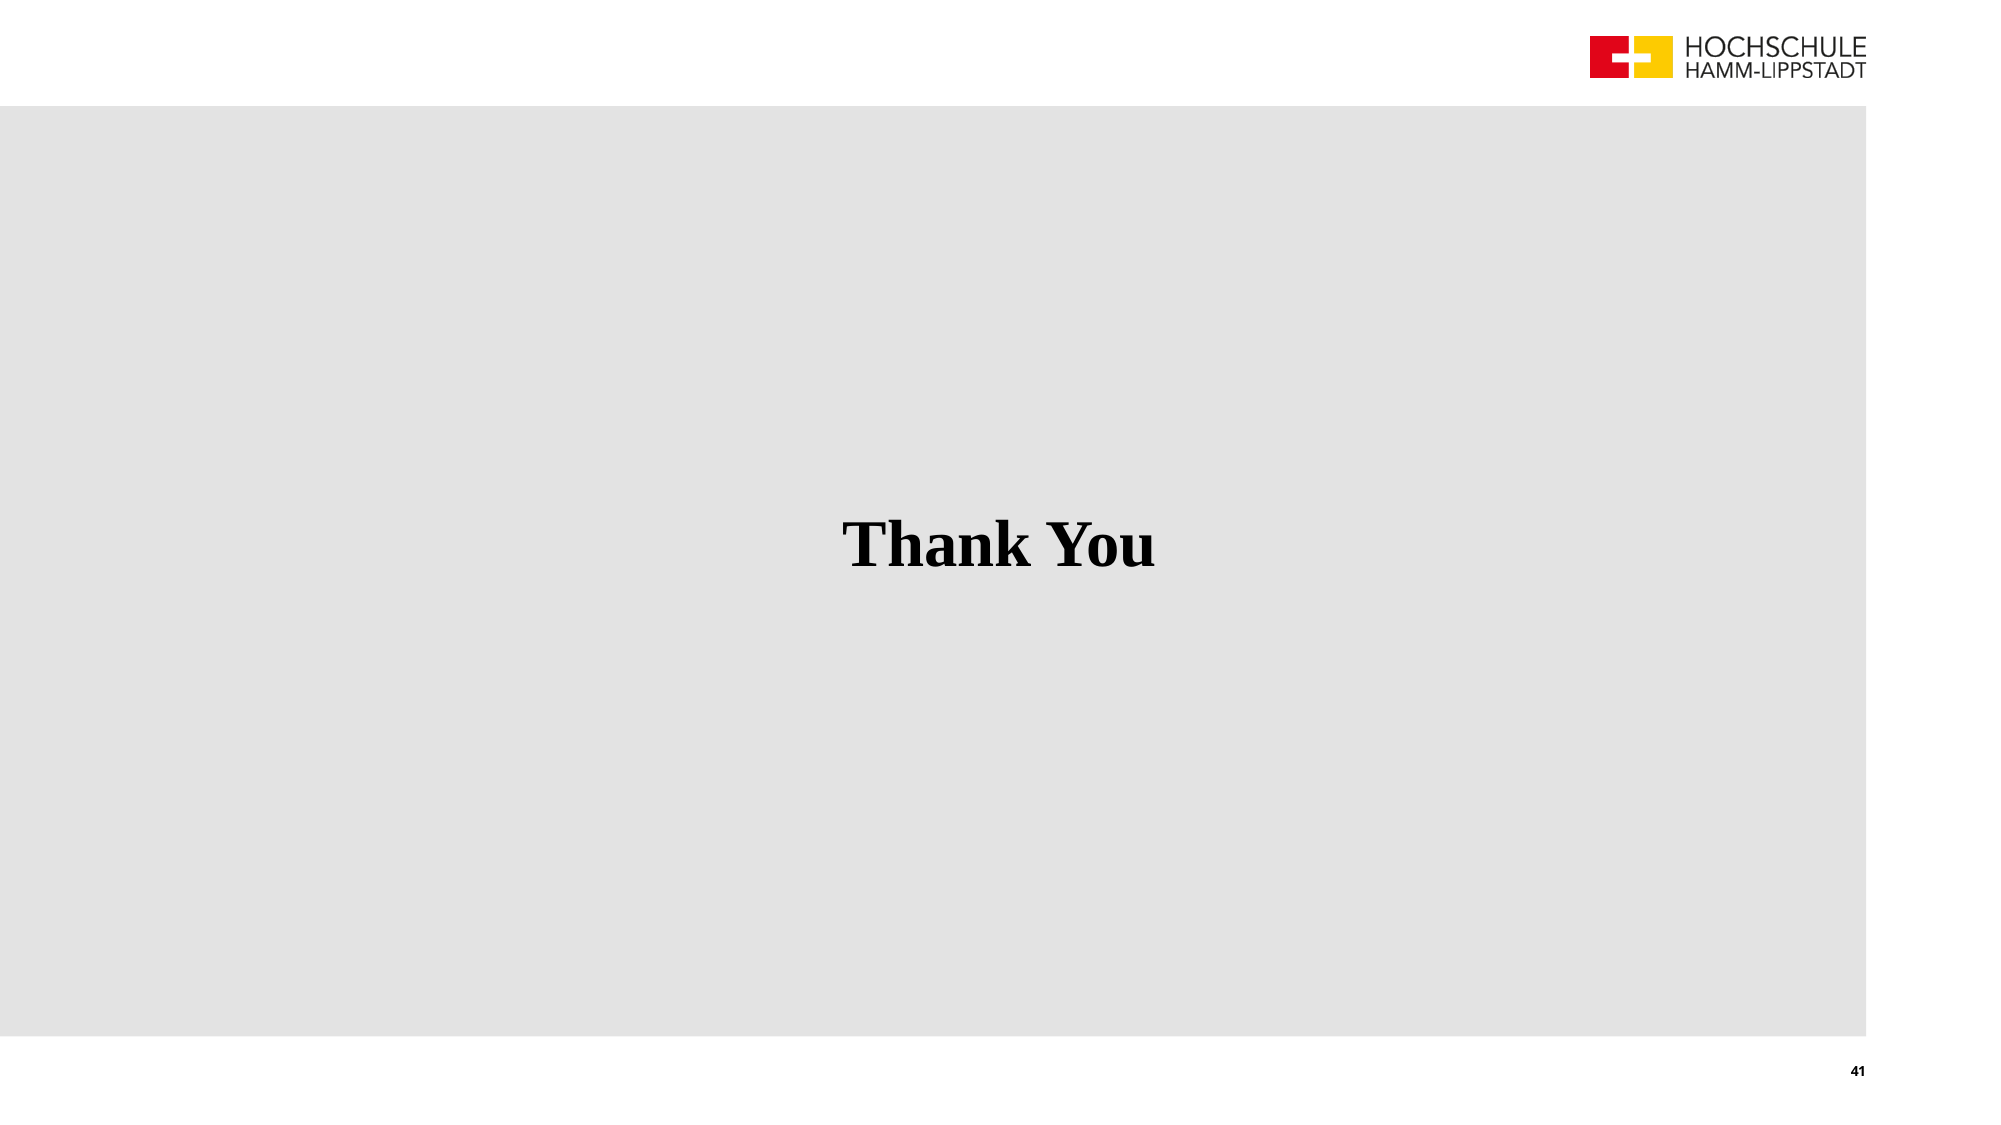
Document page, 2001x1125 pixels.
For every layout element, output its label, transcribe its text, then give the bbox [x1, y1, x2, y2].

slide_number 41 [1842, 1062, 1878, 1080]
subtitle Thank You [300, 494, 1700, 575]
picture [1590, 36, 1867, 78]
